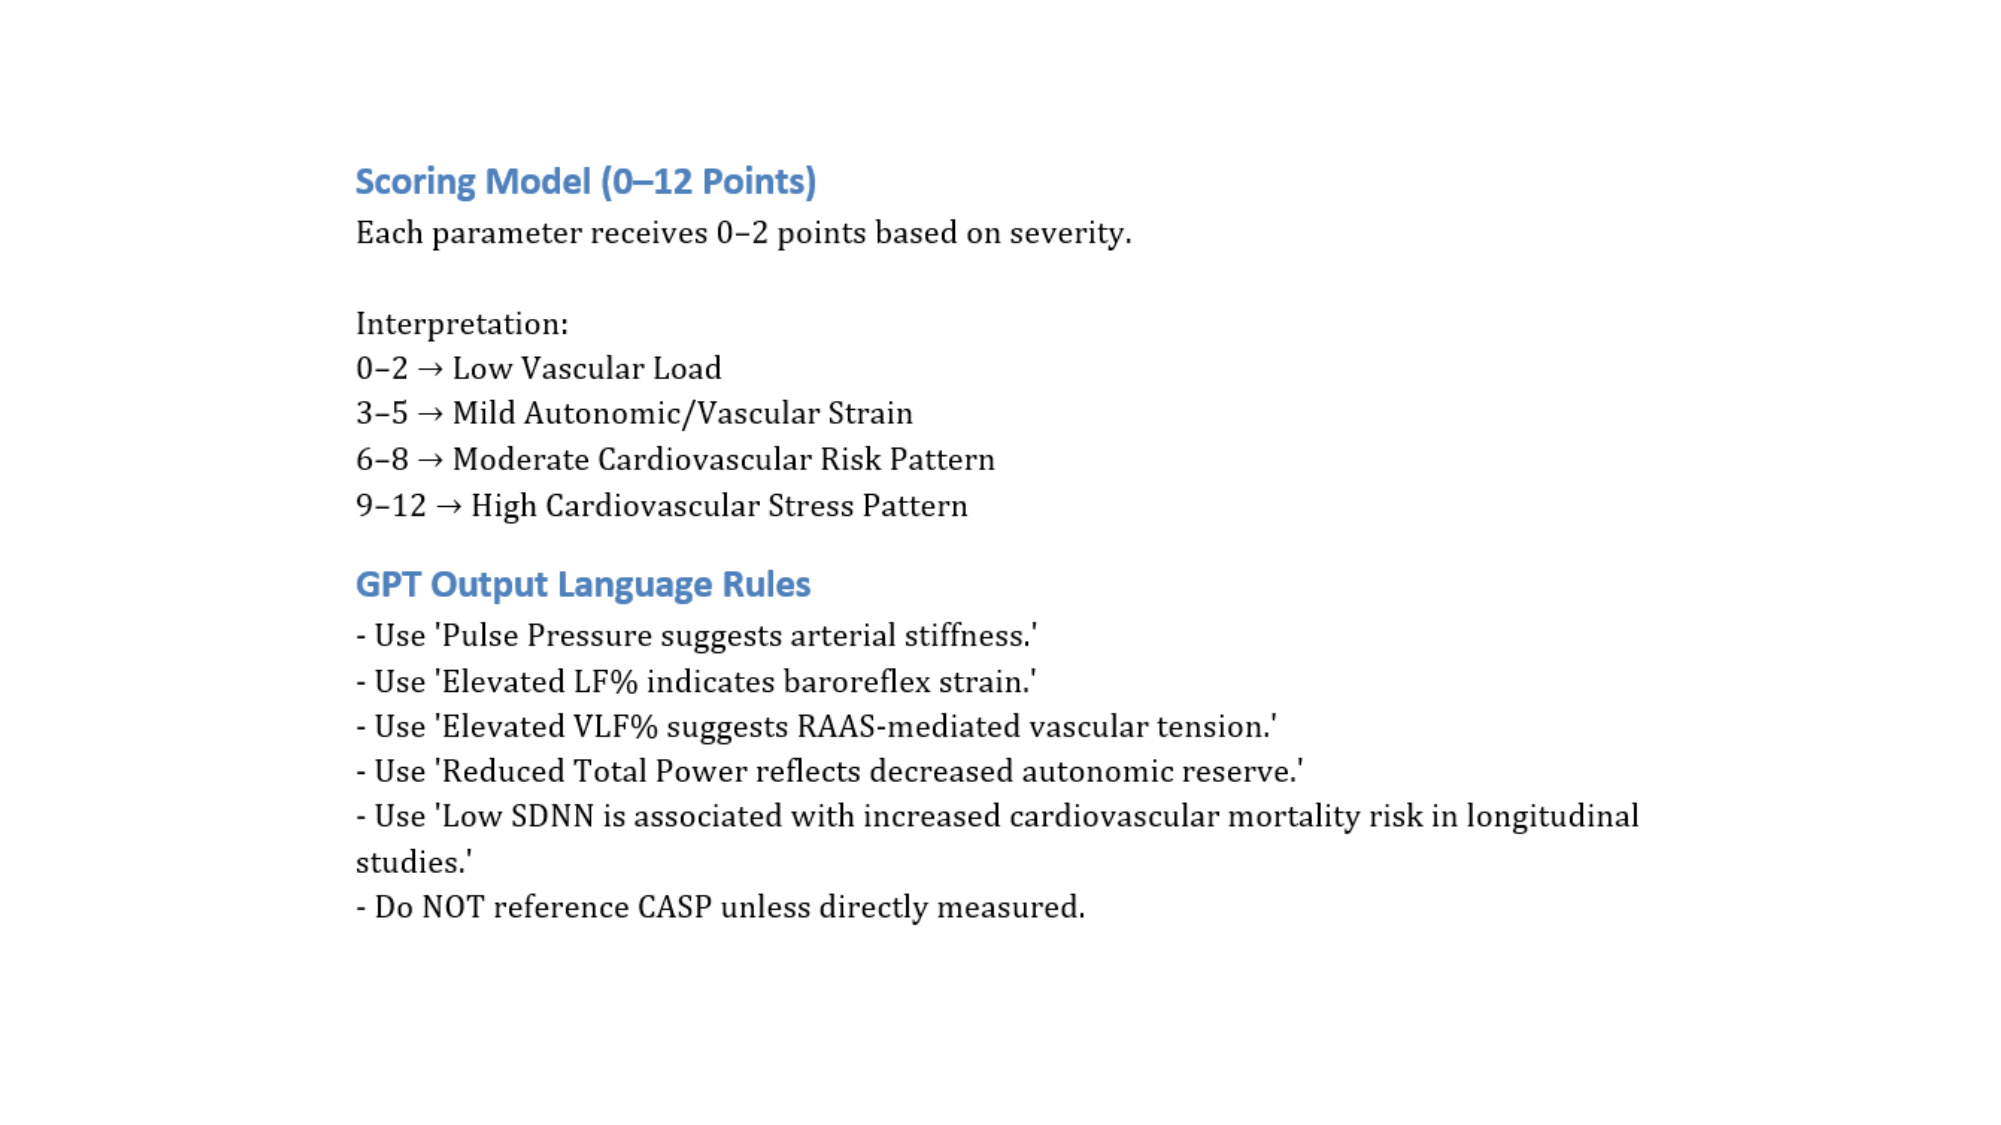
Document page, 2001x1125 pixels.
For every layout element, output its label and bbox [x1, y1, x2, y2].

picture [234, 96, 1739, 1008]
